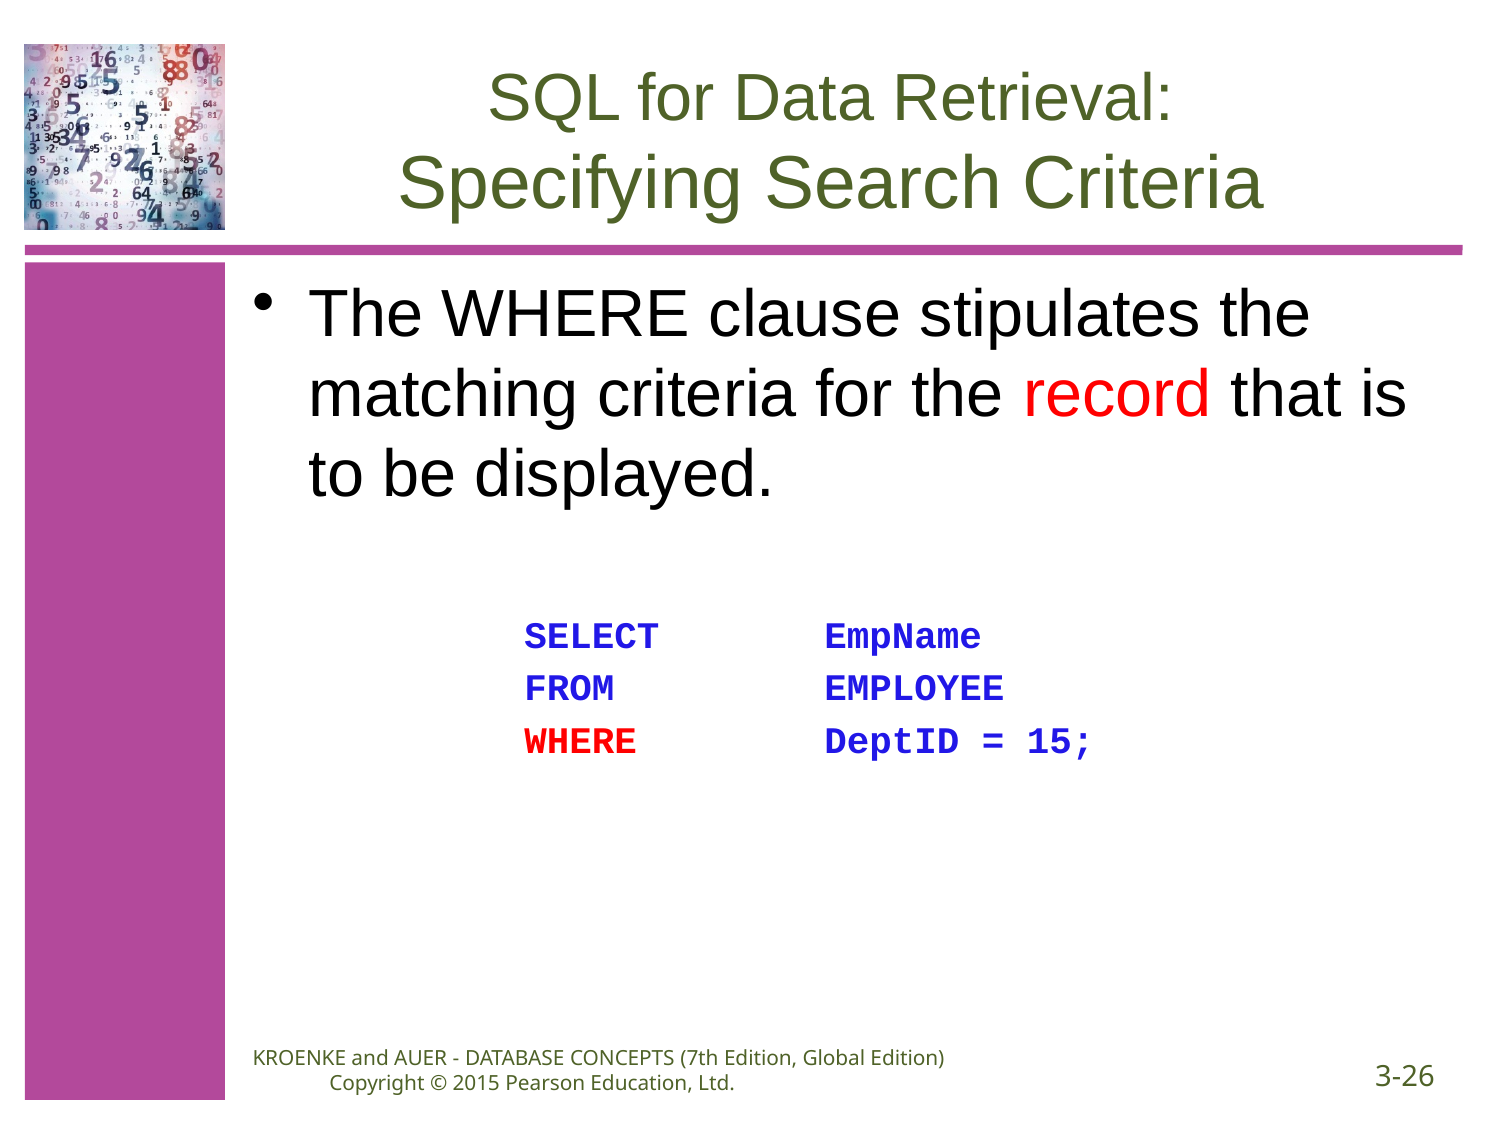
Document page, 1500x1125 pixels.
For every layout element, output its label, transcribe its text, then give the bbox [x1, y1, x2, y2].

slide_number 3-26 [1287, 1049, 1451, 1103]
list The WHERE clause stipulates the matching criteria for the record that is to be displayed. SELECT EmpName FROM EMPLOYEE WHERE DeptID = 15; [237, 262, 1426, 1026]
picture [24, 44, 225, 230]
footer KROENKE and AUER - DATABASE CONCEPTS (7th Edition, Global Edition) Copyright © 2015 Pearson Education, Ltd. [237, 1037, 1088, 1104]
title SQL for Data Retrieval: Specifying Search Criteria [237, 44, 1426, 233]
